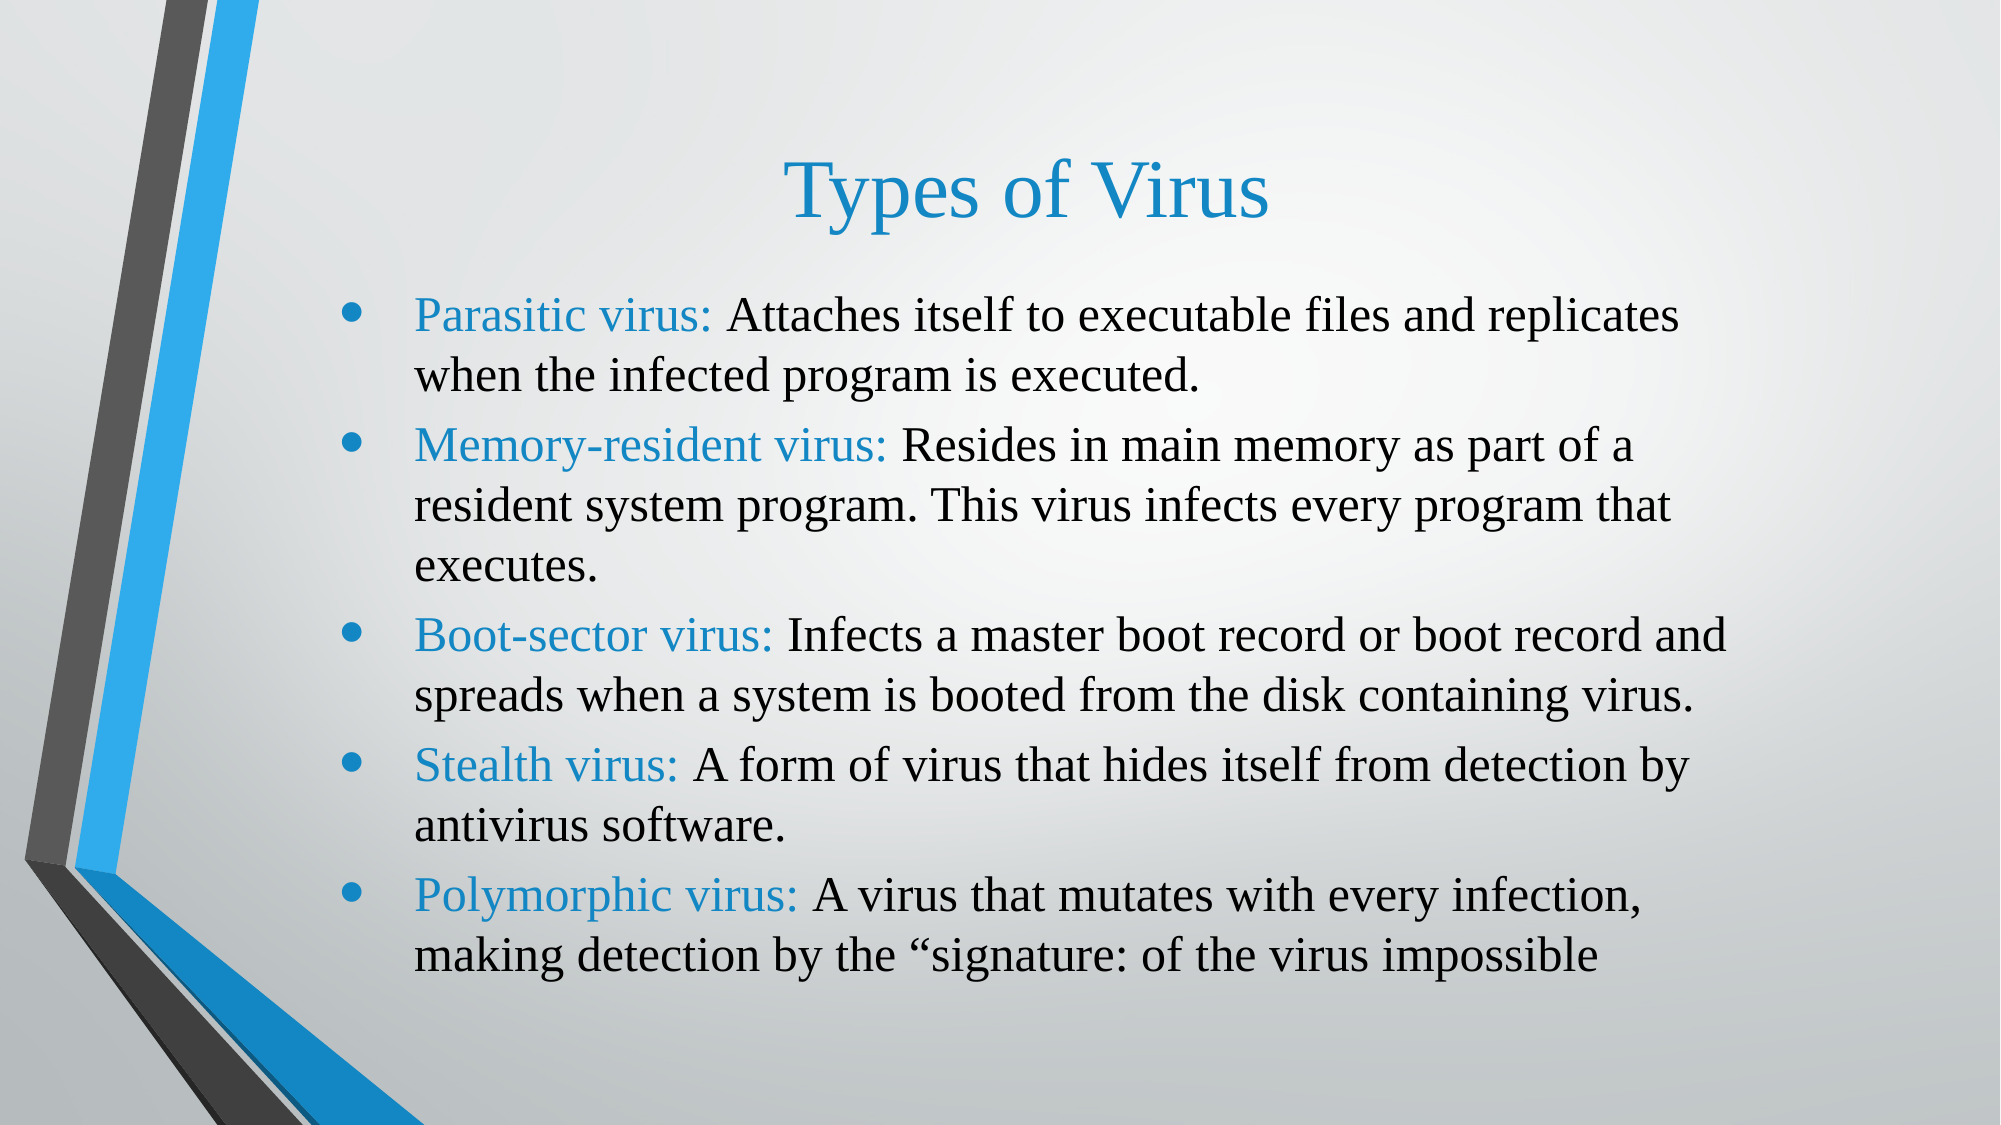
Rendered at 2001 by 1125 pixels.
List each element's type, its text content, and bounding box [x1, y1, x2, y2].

list Parasitic virus: Attaches itself to executable files and replicates when the infected program is executed. Memory-resident virus: Resides in main memory as part of a resident system program. This virus infects every program that executes. Boot-sector virus: Infects a master boot record or boot record and spreads when a system is booted from the disk containing virus. Stealth virus: A form of virus that hides itself from detection by antivirus software. Polymorphic virus: A virus that mutates with every infection, making detection by the “signature: of the virus impossible [279, 330, 1776, 933]
title Types of Virus [213, 106, 1842, 262]
